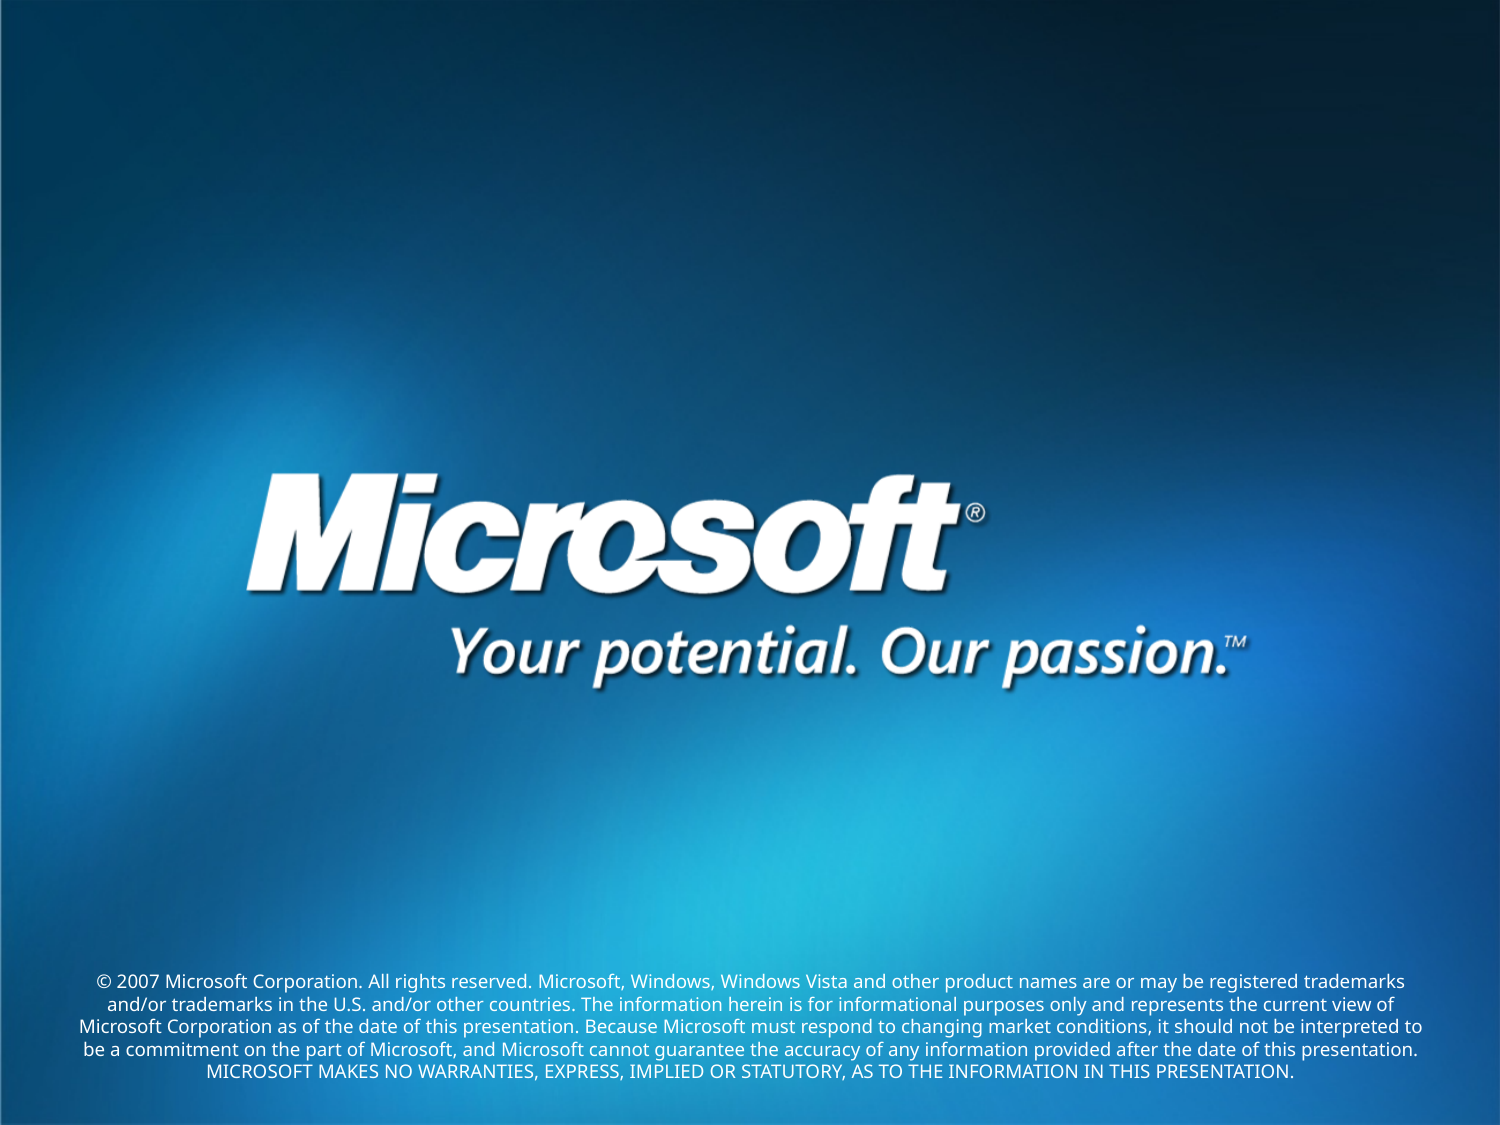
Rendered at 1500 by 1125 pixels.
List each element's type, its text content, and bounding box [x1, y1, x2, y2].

text_box © 2007 Microsoft Corporation. All rights reserved. Microsoft, Windows, Windows Vista and other product names are or may be registered trademarks and/or trademarks in the U.S. and/or other countries. The information herein is for informational purposes only and represents the current view of Microsoft Corporation as of the date of this presentation. Because Microsoft must respond to changing market conditions, it should not be interpreted to be a commitment on the part of Microsoft, and Microsoft cannot guarantee the accuracy of any information provided after the date of this presentation. MICROSOFT MAKES NO WARRANTIES, EXPRESS, IMPLIED OR STATUTORY, AS TO THE INFORMATION IN THIS PRESENTATION. [62, 962, 1438, 1090]
picture [0, 0, 1500, 1125]
